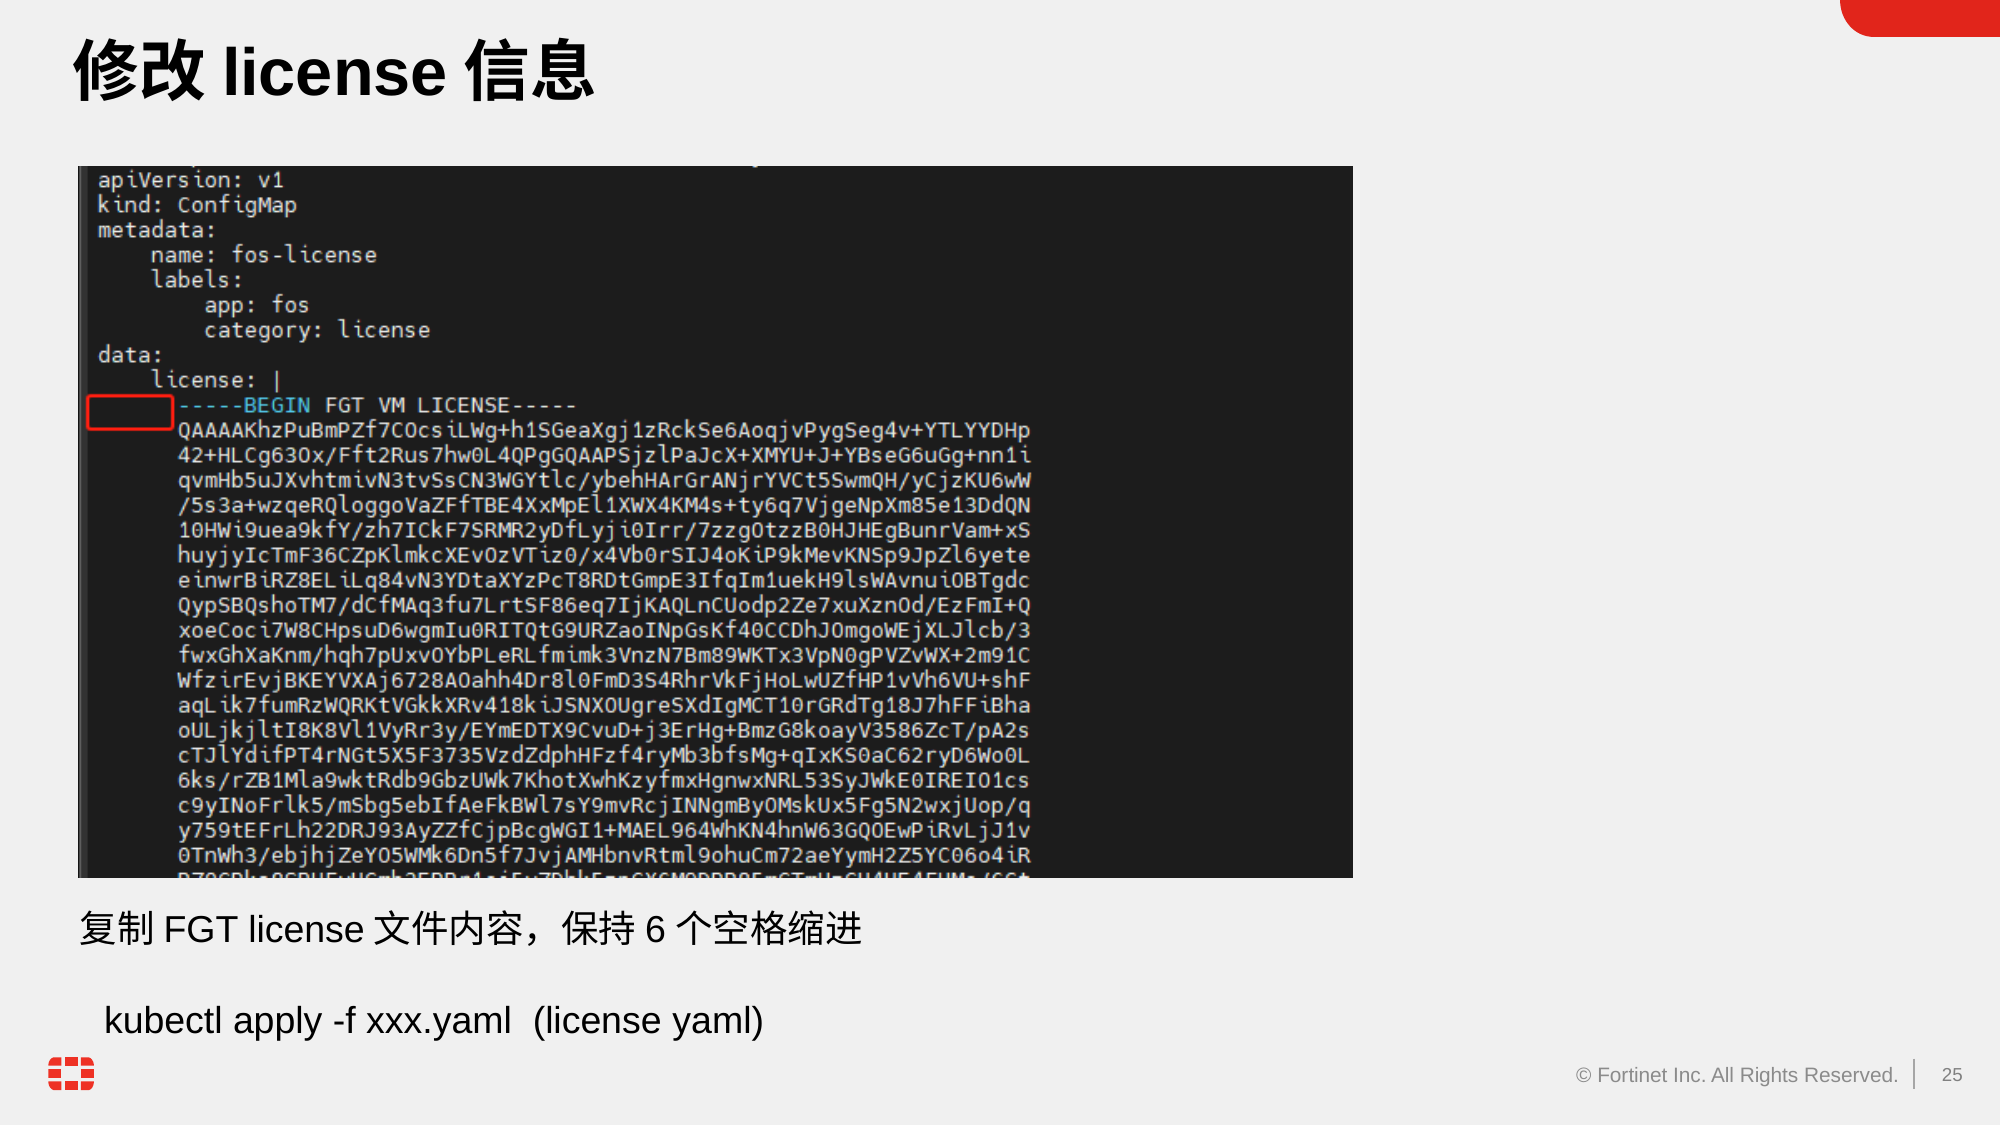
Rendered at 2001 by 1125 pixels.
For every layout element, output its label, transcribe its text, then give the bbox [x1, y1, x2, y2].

text_box kubectl apply -f xxx.yaml (license yaml) [89, 989, 779, 1049]
title 修改license信息 [57, 30, 1783, 118]
text_box 复制FGT license文件内容，保持6个空格缩进 [64, 897, 878, 958]
picture [78, 166, 1353, 878]
